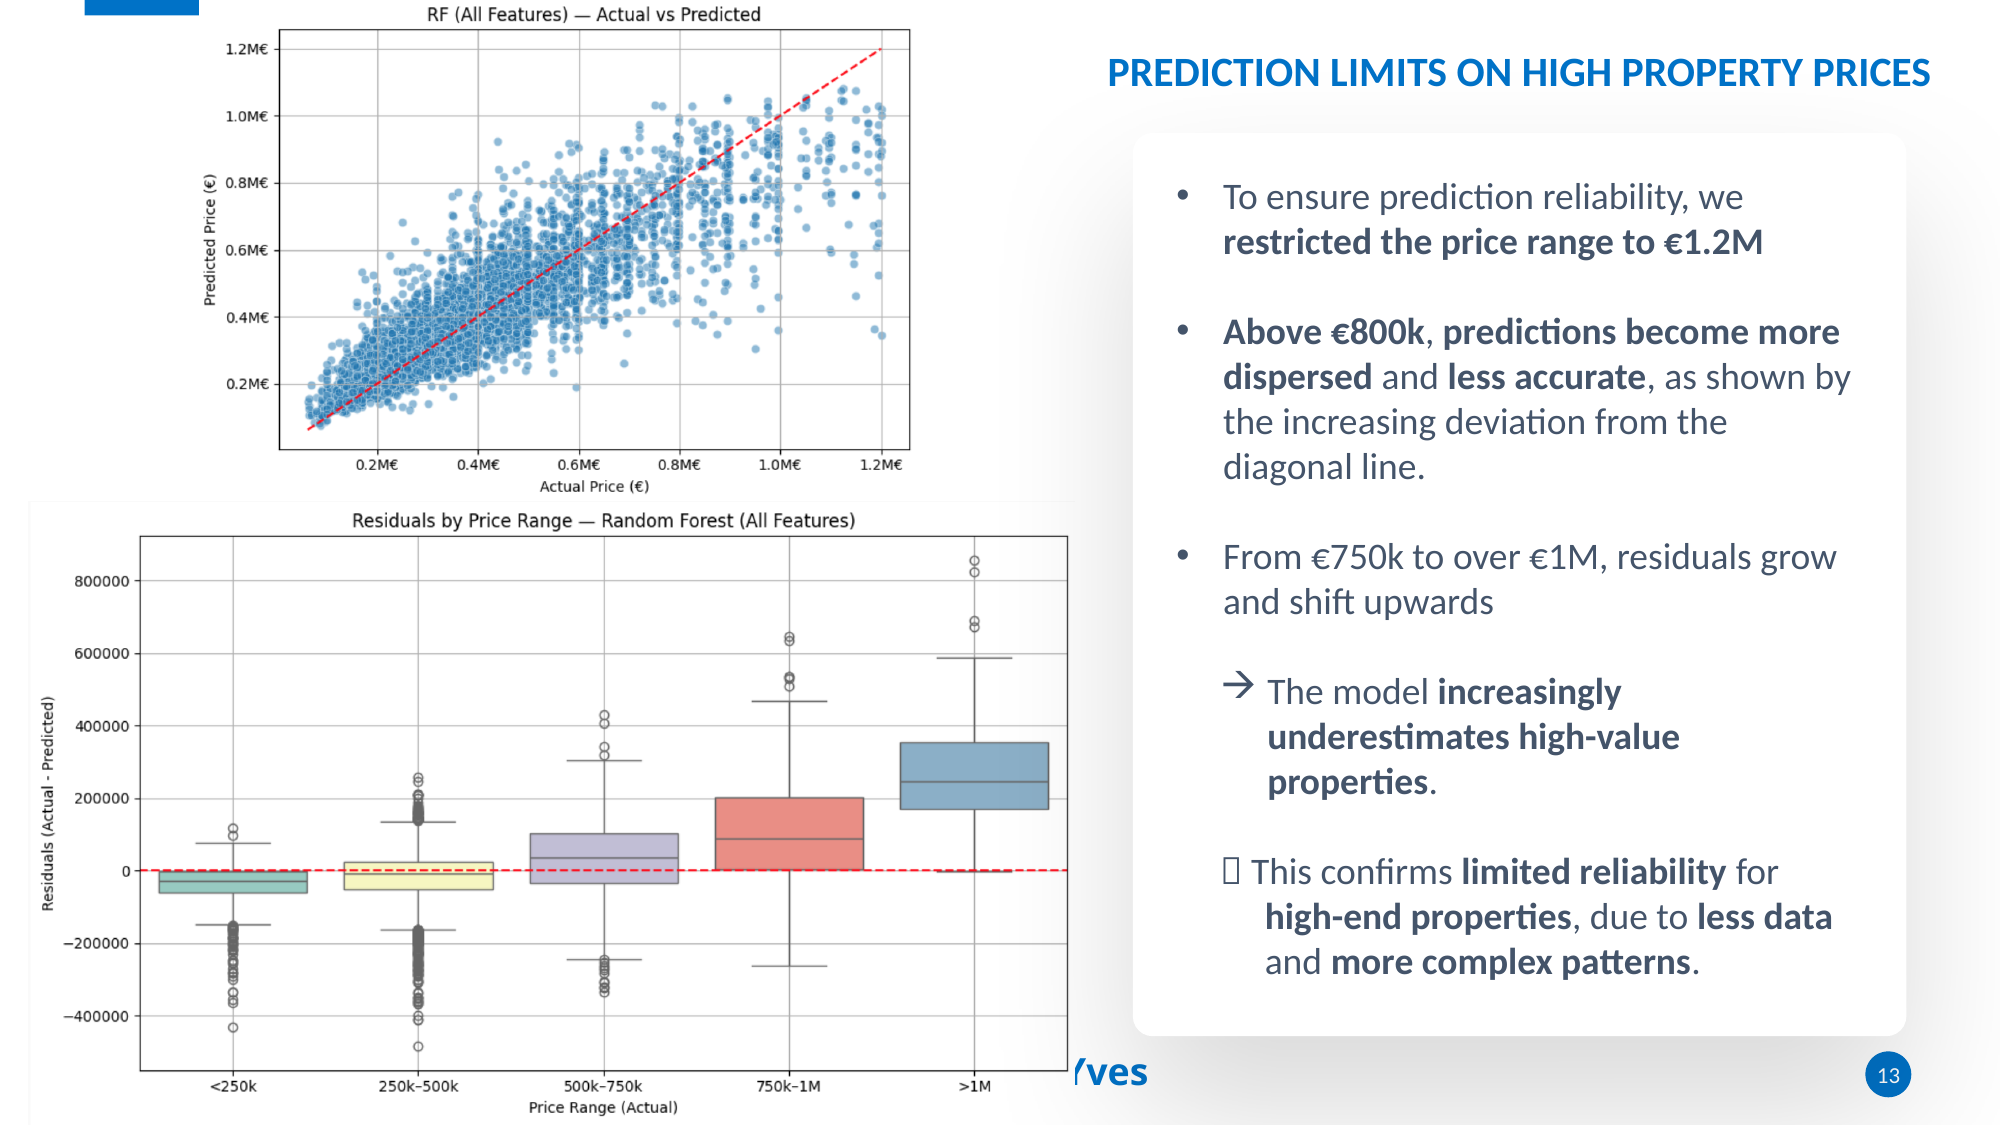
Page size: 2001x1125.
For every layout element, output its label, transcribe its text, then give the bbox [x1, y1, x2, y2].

picture [28, 0, 1075, 1125]
text_box To ensure prediction reliability, we restricted the price range to €1.2M Above €800k, predictions become more dispersed and less accurate, as shown by the increasing deviation from the diagonal line. From €750k to over €1M, residuals grow and shift upwards The model increasingly underestimates high-value properties.  This confirms limited reliability for high-end properties, due to less data and more complex patterns. [1161, 164, 1873, 990]
text_box [1132, 132, 1907, 1037]
title Prediction Limits on High Property Prices [1077, 6, 1962, 210]
